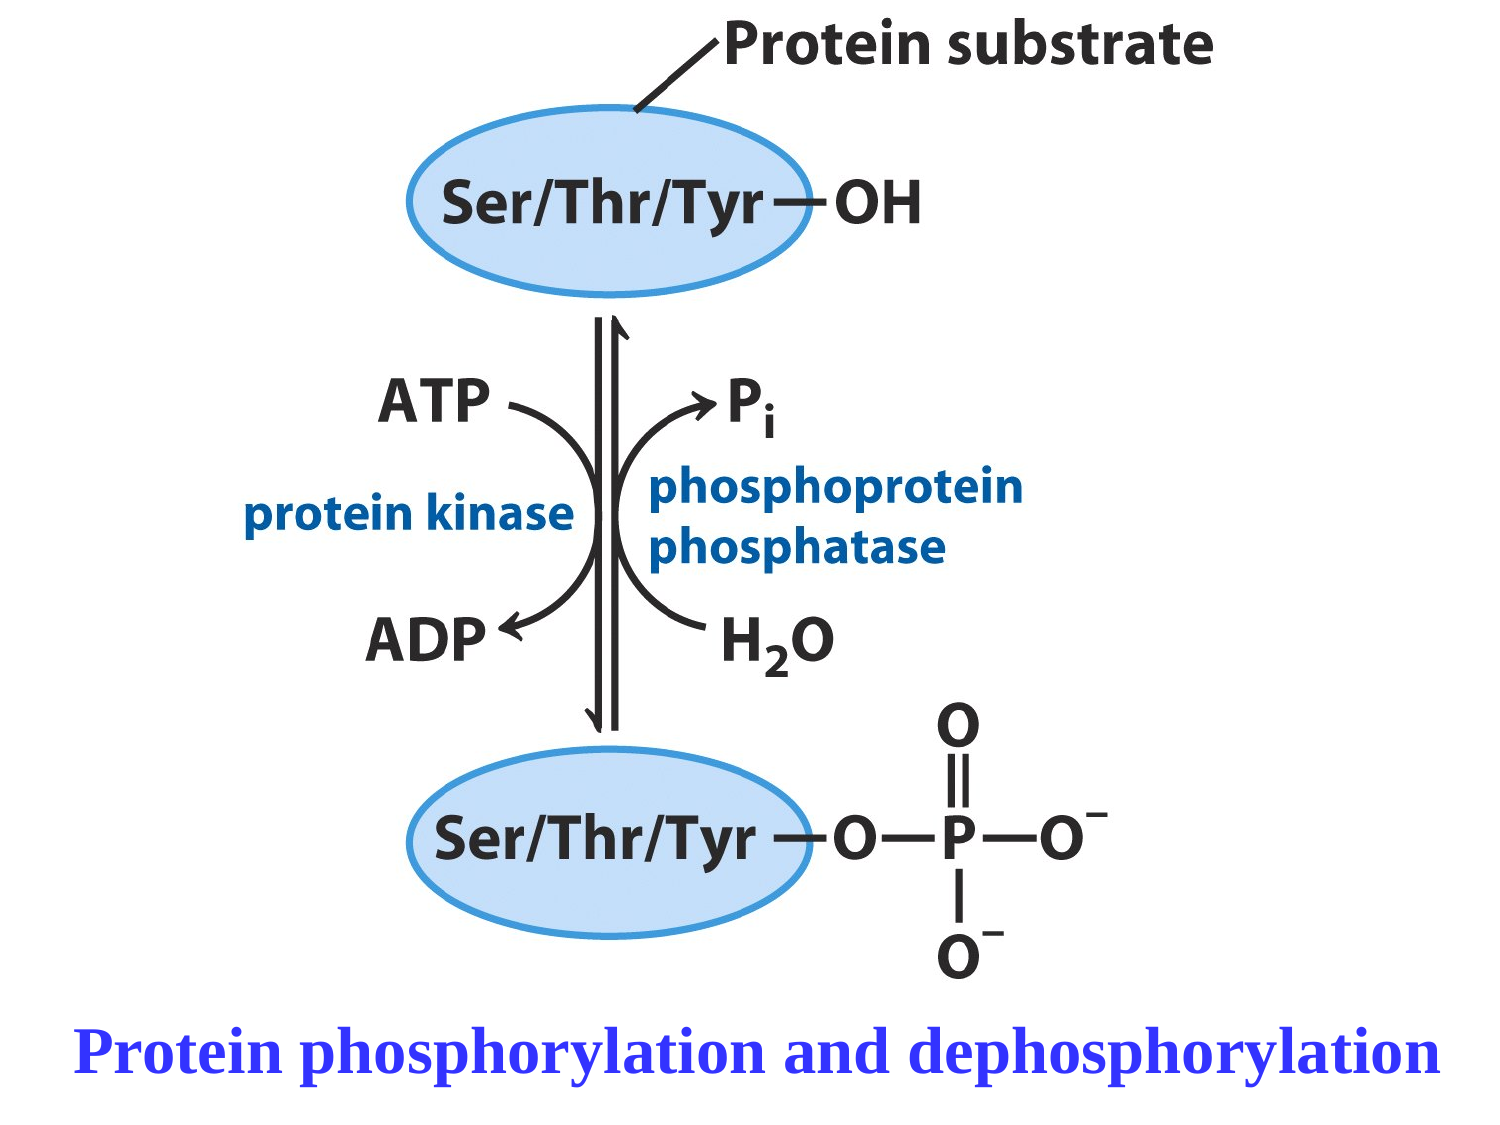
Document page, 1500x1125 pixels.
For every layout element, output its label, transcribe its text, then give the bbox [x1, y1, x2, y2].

text_box Protein phosphorylation and dephosphorylation [58, 999, 1458, 1095]
picture [222, 0, 1262, 1000]
